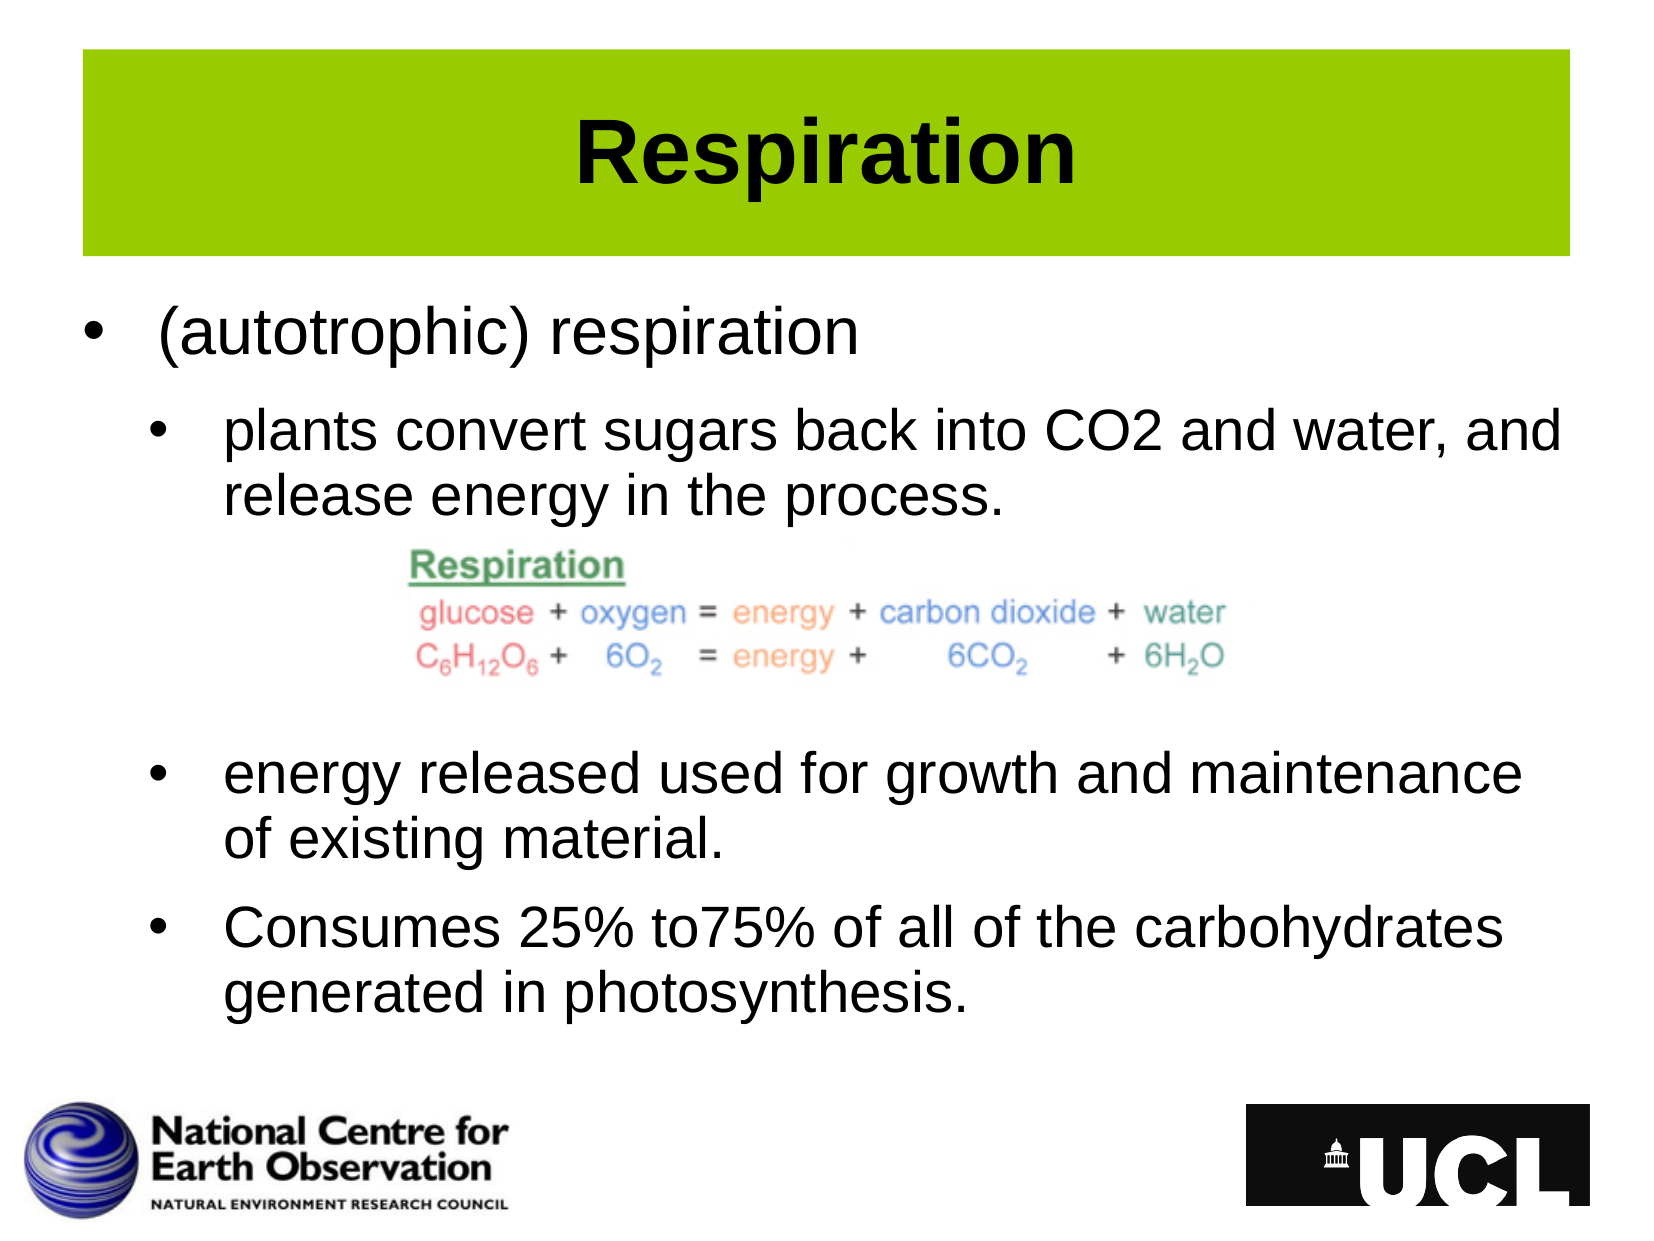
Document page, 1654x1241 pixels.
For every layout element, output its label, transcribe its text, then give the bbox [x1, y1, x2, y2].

picture [23, 1097, 513, 1223]
picture [395, 535, 1255, 703]
picture [1246, 1104, 1590, 1206]
list (autotrophic) respiration plants convert sugars back into CO2 and water, and release energy in the process. energy released used for growth and maintenance of existing material. Consumes 25% to75% of all of the carbohydrates generated in photosynthesis. [82, 289, 1571, 1109]
title Respiration [82, 49, 1571, 257]
